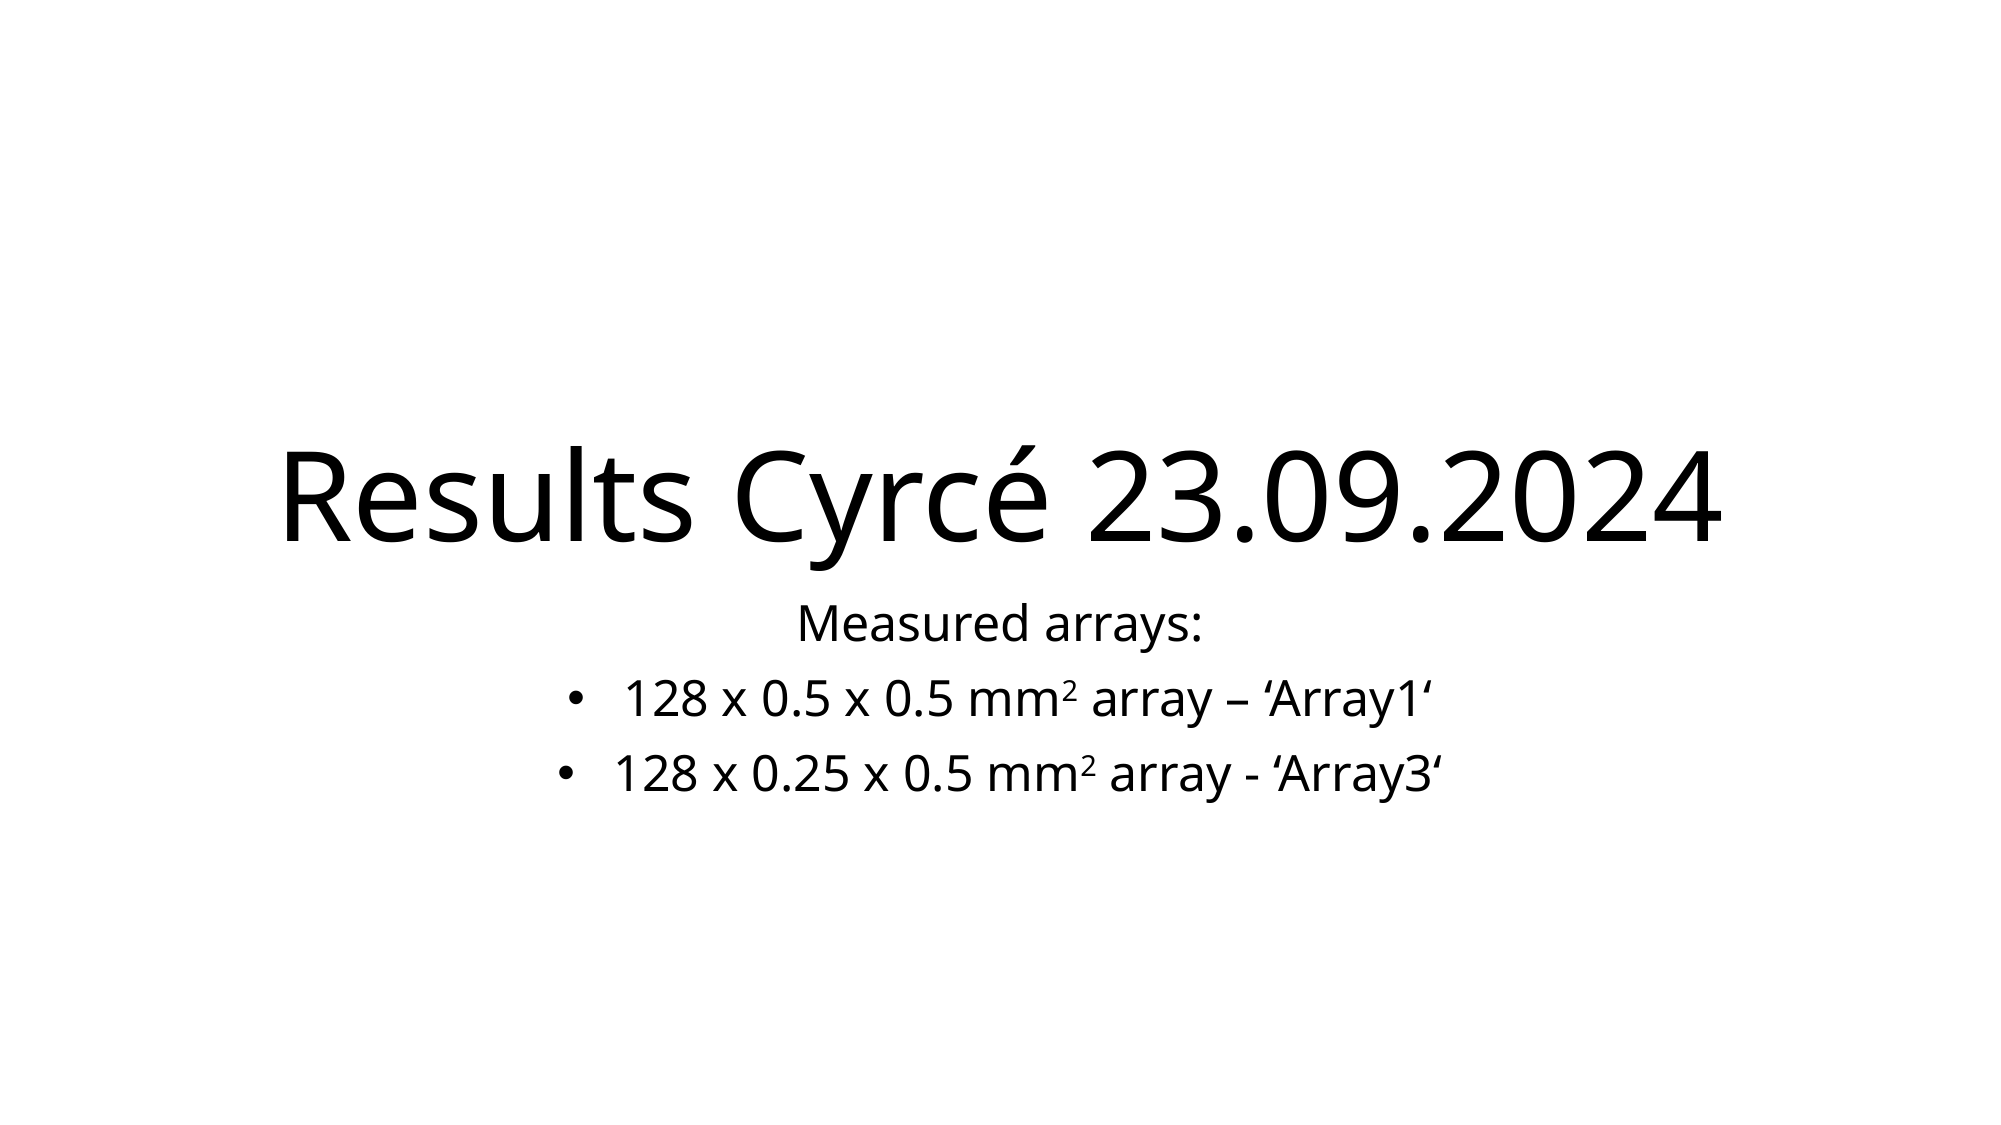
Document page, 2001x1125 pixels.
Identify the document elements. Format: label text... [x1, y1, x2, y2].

subtitle Measured arrays: 128 x 0.5 x 0.5 mm2 array – ‘Array1‘ 128 x 0.25 x 0.5 mm2 array - ‘Array3‘ [249, 590, 1750, 863]
title Results Cyrcé 23.09.2024 [249, 184, 1750, 576]
